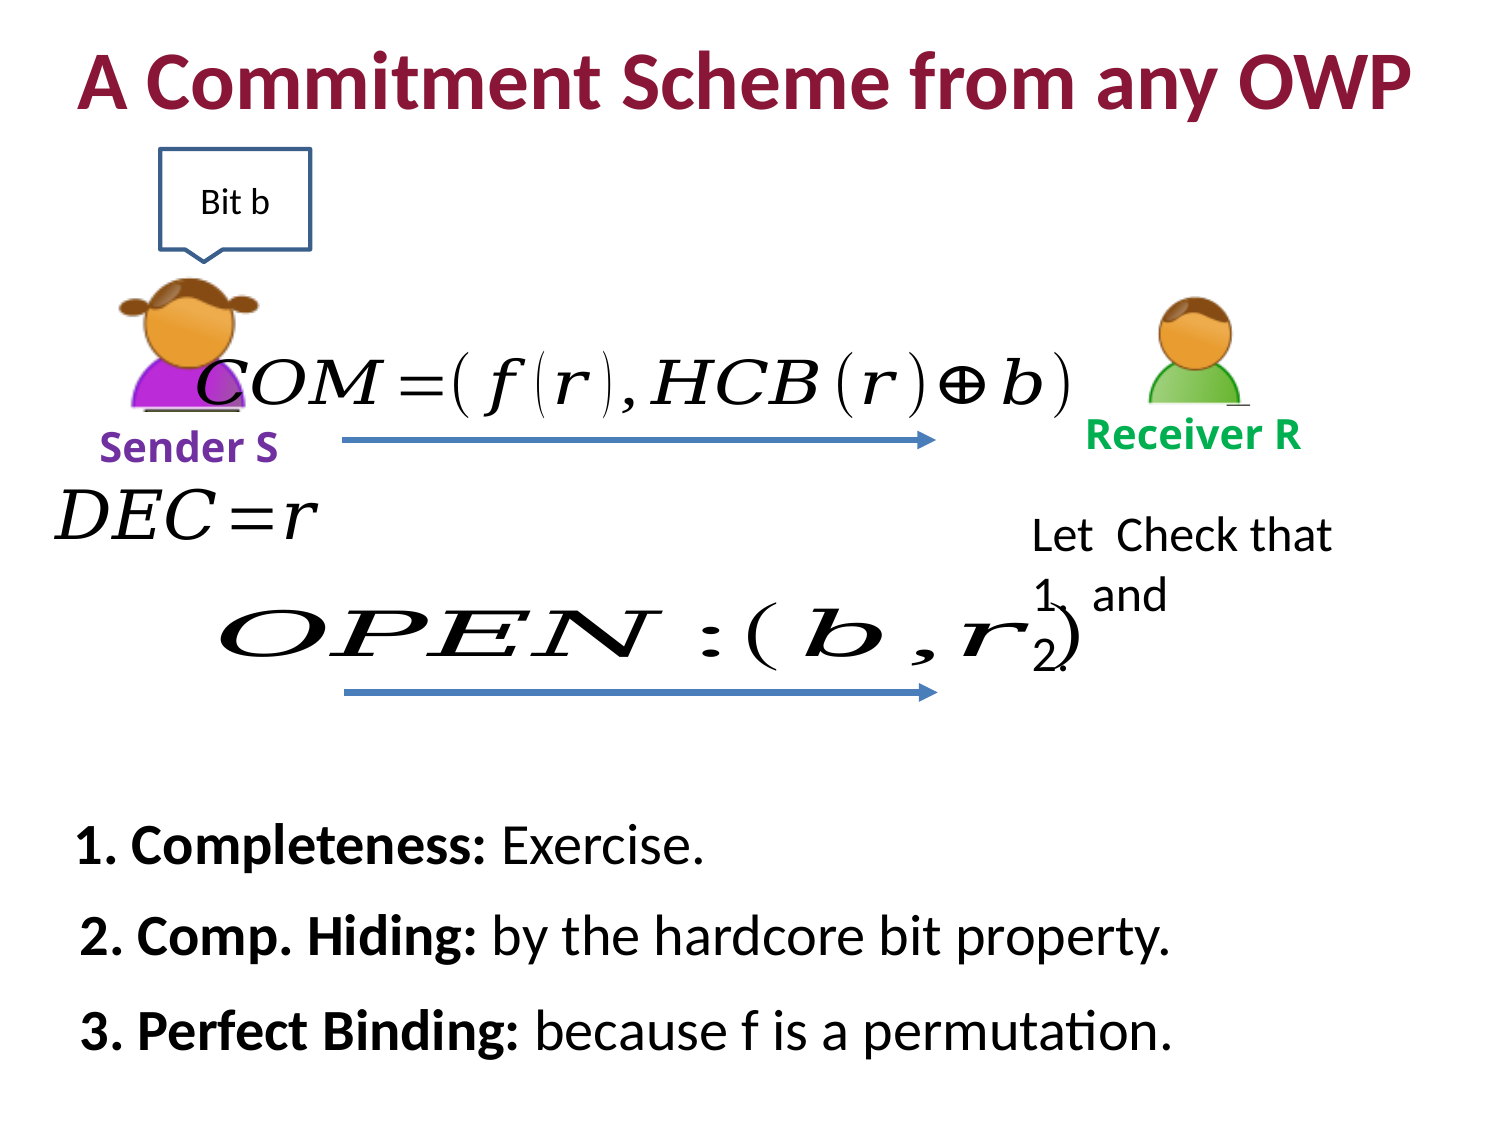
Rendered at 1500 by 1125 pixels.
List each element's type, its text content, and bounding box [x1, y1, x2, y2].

text_box Receiver R [1057, 401, 1329, 464]
text_box Bit b [158, 149, 313, 264]
text_box 2. Comp. Hiding: by the hardcore bit property. [64, 890, 1500, 975]
picture [1143, 294, 1251, 406]
text_box 1. Completeness: Exercise. [59, 798, 1500, 884]
picture [95, 266, 274, 413]
text_box 3. Perfect Binding: because f is a permutation. [64, 984, 1500, 1070]
text_box Sender S [53, 414, 325, 477]
text_box A Commitment Scheme from any OWP [0, 19, 1495, 149]
